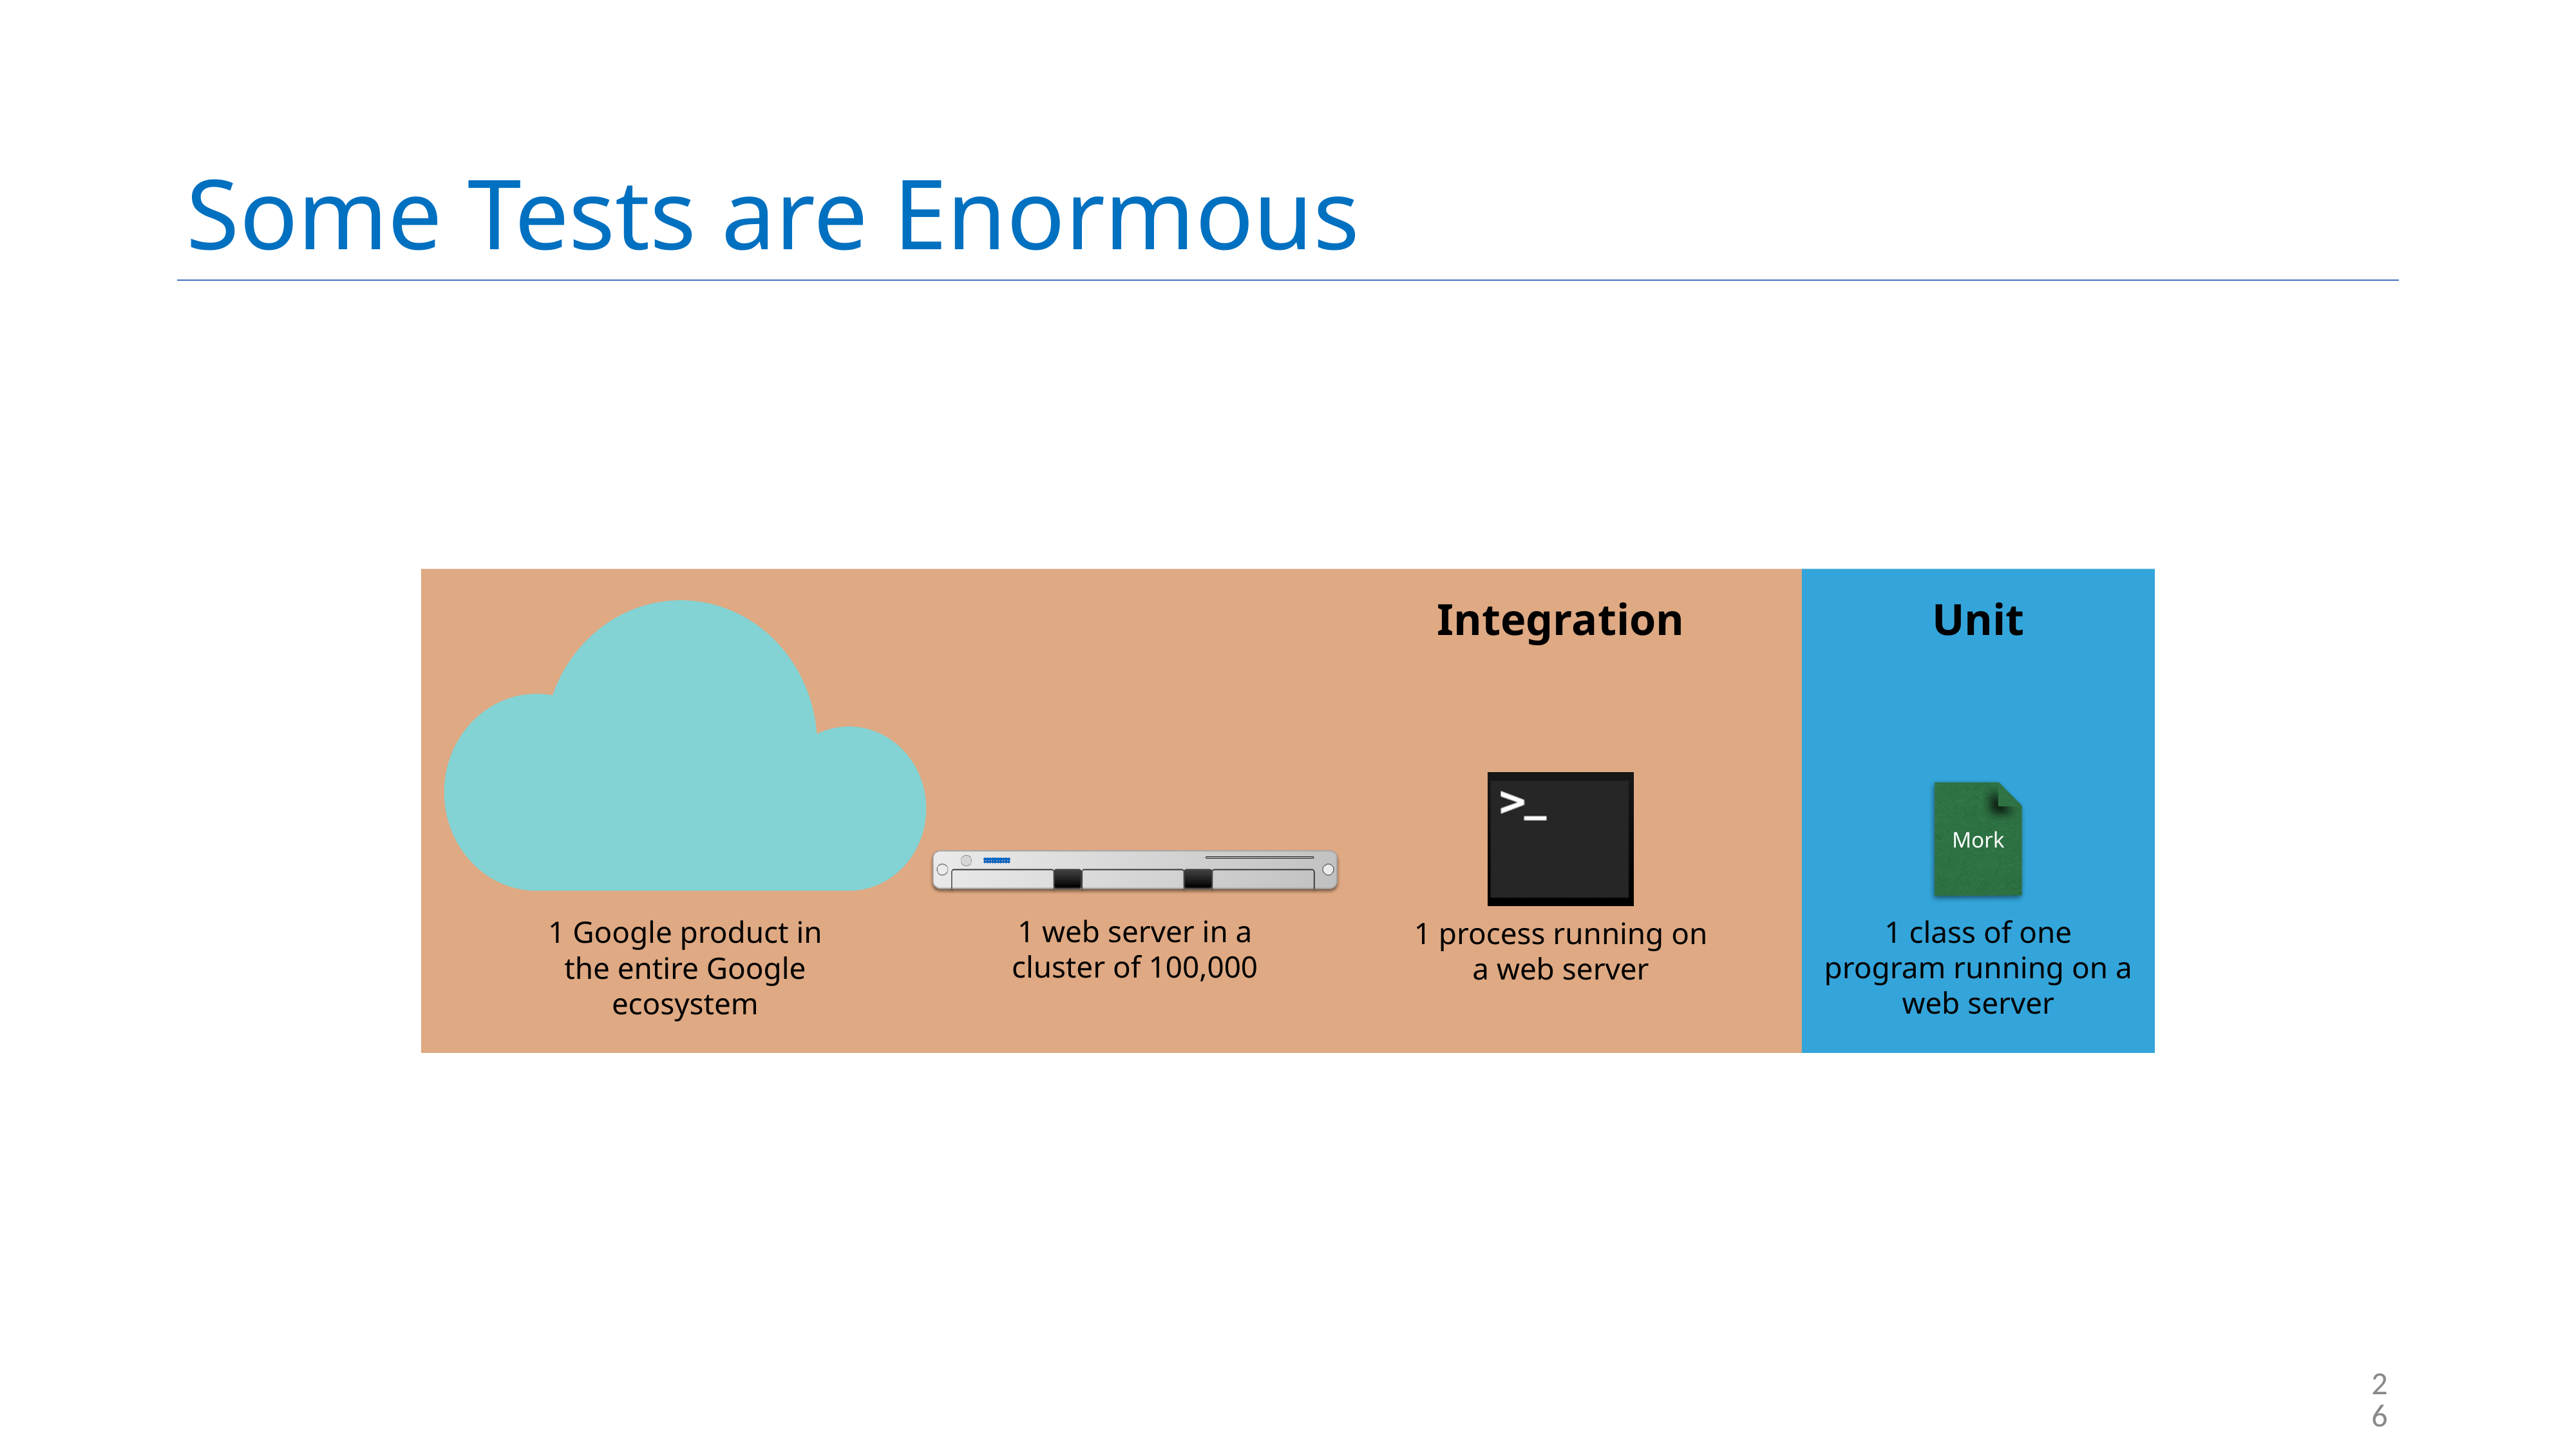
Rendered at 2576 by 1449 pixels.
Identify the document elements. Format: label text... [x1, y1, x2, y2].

text_box Unit [1927, 588, 2029, 649]
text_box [1401, 772, 1720, 951]
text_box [444, 600, 927, 967]
slide_number 26 [2360, 1355, 2400, 1408]
text_box Integration [1433, 588, 1689, 649]
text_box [1934, 782, 2022, 896]
title Some Tests are Enormous [176, 0, 2400, 281]
text_box 1 class of one program running on a web server [1819, 909, 2137, 1025]
text_box [421, 569, 1801, 1053]
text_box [929, 848, 1341, 949]
text_box [1801, 569, 2155, 1053]
